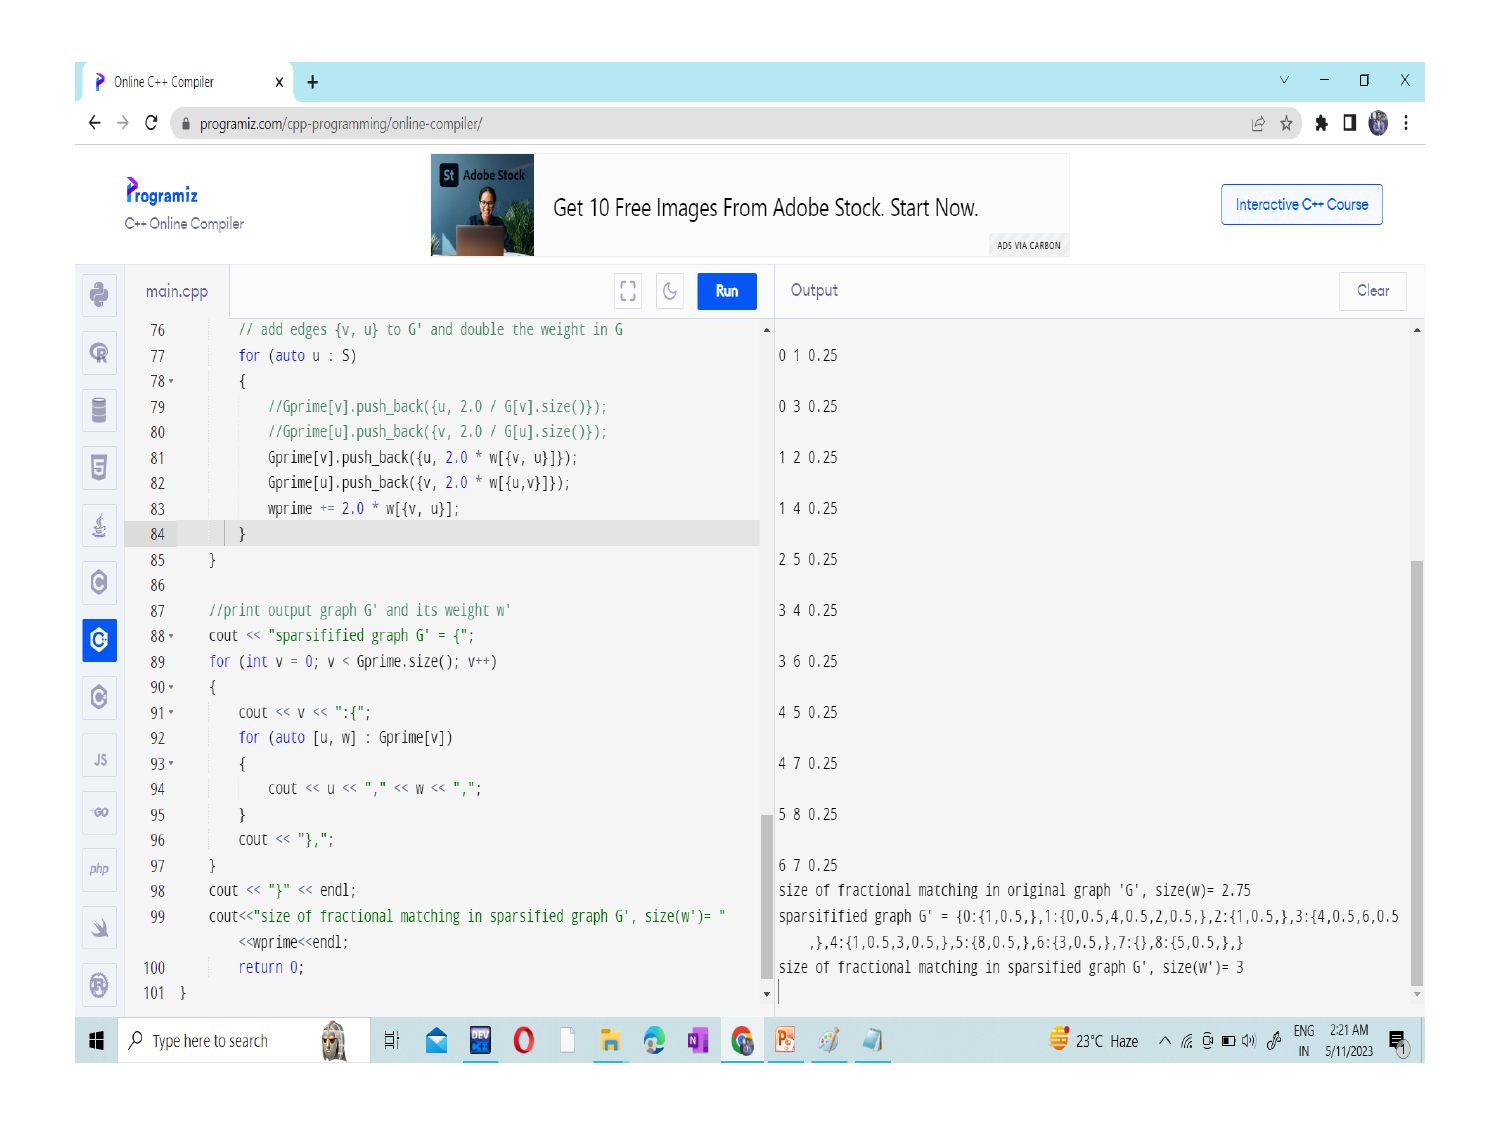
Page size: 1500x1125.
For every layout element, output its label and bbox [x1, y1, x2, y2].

list [74, 62, 1426, 1063]
